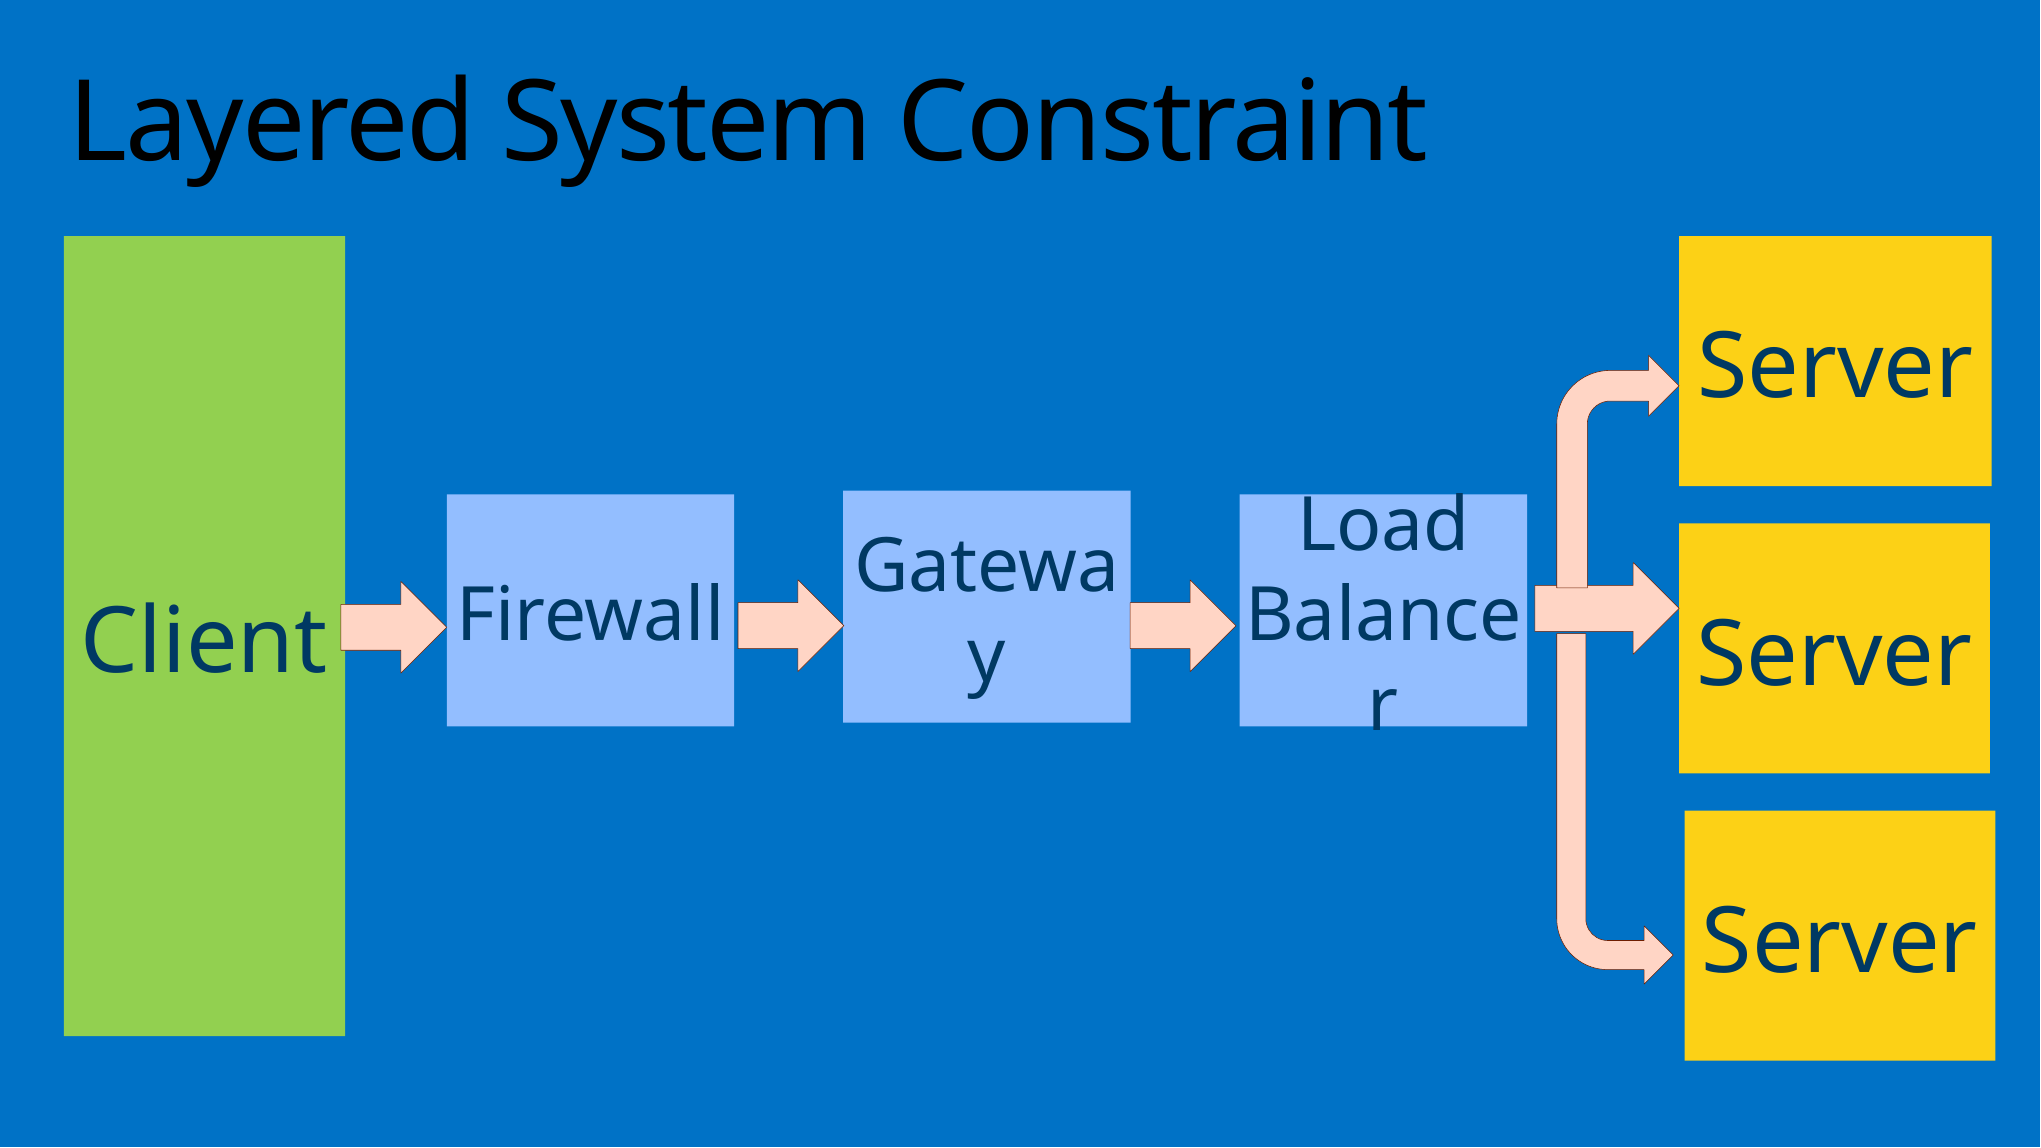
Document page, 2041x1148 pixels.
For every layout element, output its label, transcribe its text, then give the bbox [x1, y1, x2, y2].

text_box Gateway [842, 490, 1132, 723]
text_box [1533, 561, 1680, 656]
text_box [1555, 354, 1680, 589]
text_box [737, 578, 845, 673]
text_box [1555, 632, 1674, 985]
text_box Client [63, 235, 346, 1037]
text_box Firewall [446, 494, 735, 727]
text_box [340, 580, 446, 675]
text_box [1129, 578, 1237, 673]
text_box Server [1678, 523, 1991, 774]
text_box Server [1684, 810, 1996, 1061]
text_box Server [1678, 235, 1992, 487]
text_box Load Balancer [1239, 494, 1528, 727]
title Layered System Constraint [45, 48, 1996, 199]
